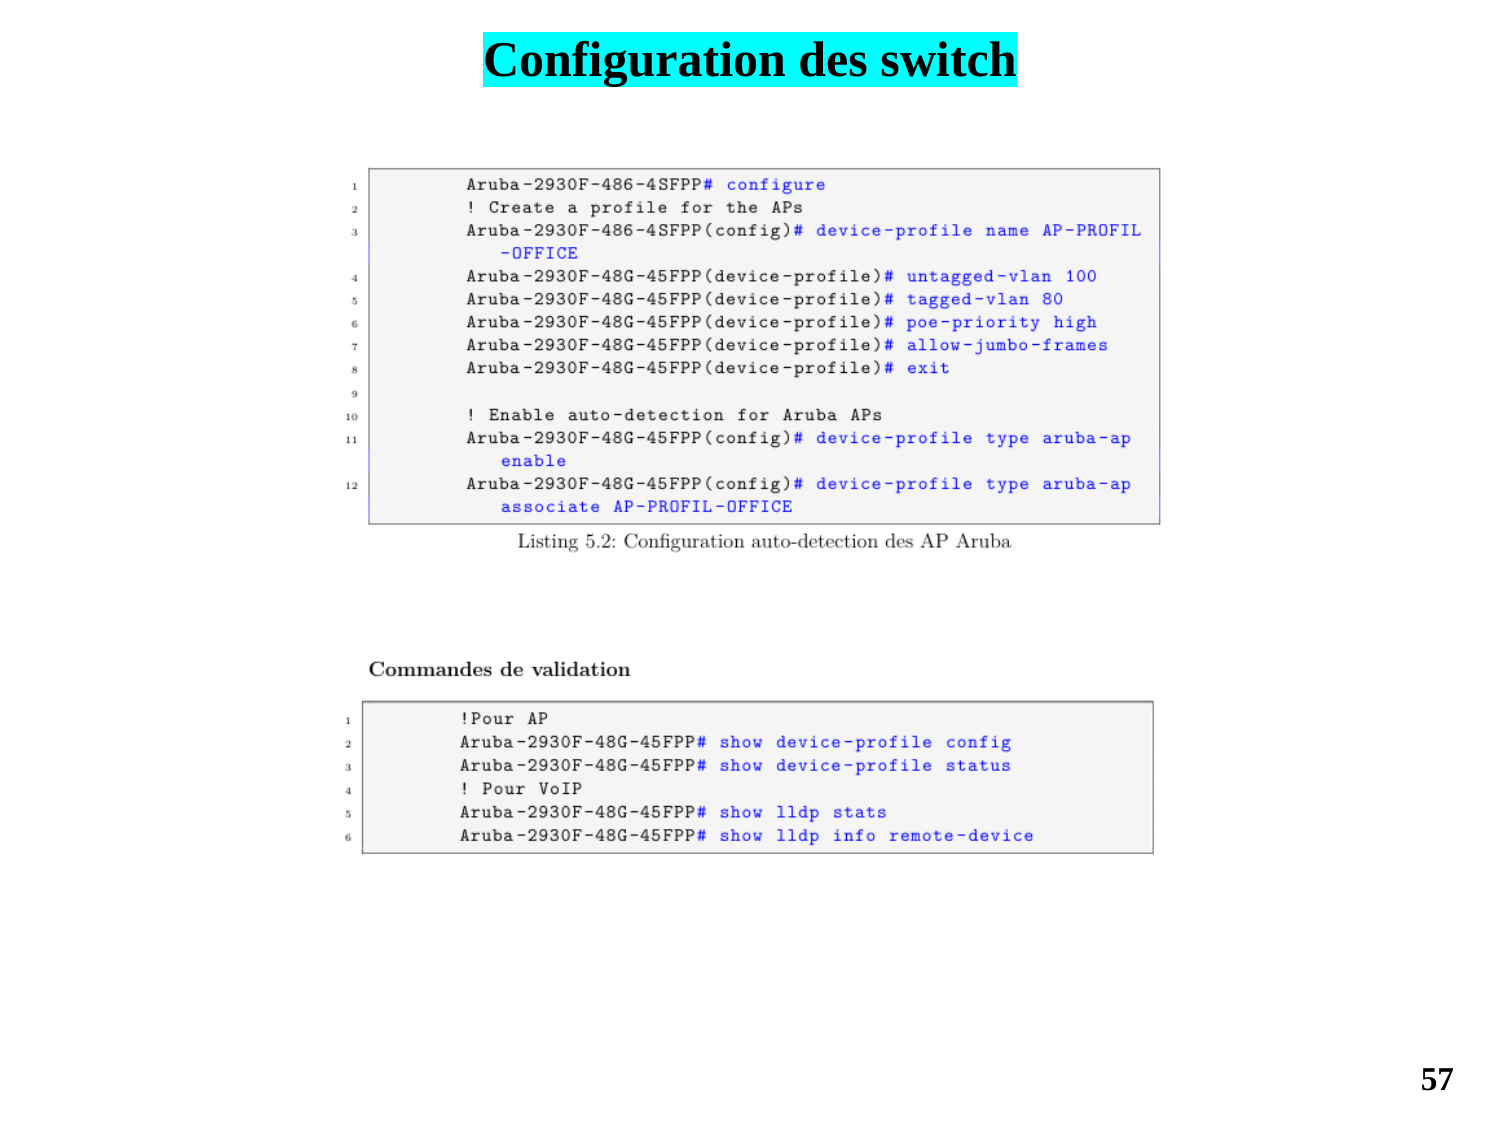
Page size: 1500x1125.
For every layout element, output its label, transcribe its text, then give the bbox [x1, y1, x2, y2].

text_box 57 [1406, 1005, 1476, 1105]
picture [340, 153, 1176, 563]
picture [340, 645, 1176, 867]
text_box Configuration des switch [112, 19, 1388, 94]
